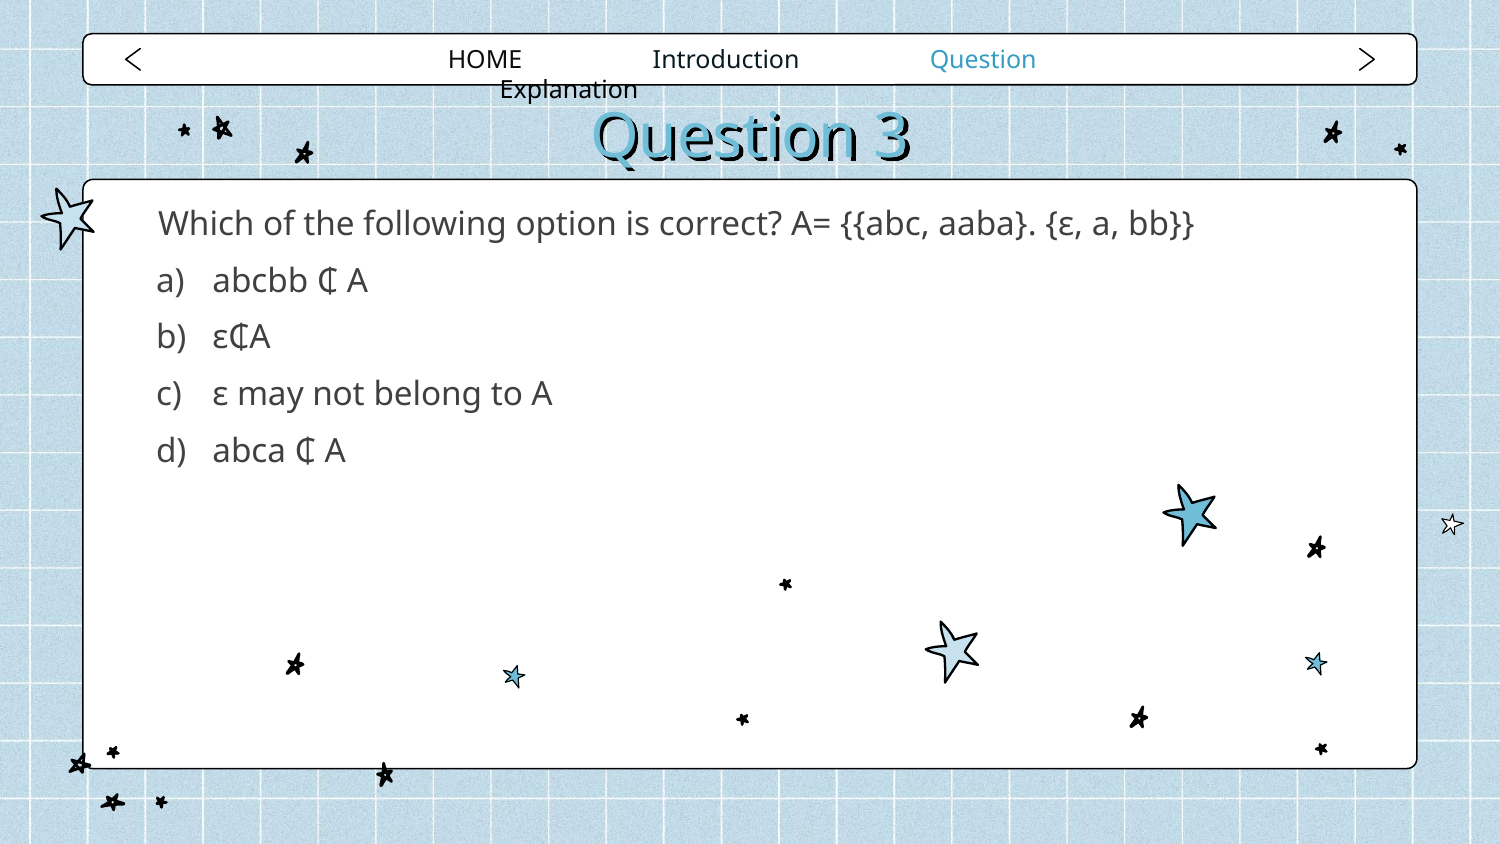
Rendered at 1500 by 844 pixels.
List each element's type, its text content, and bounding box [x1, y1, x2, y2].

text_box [924, 620, 980, 684]
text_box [1440, 513, 1465, 536]
text_box HOME Introduction Question Explanation [433, 35, 1125, 111]
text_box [1162, 483, 1218, 548]
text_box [502, 664, 526, 689]
text_box [736, 713, 749, 726]
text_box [1304, 651, 1328, 676]
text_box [177, 115, 314, 164]
text_box [1314, 743, 1328, 756]
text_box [40, 187, 96, 251]
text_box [68, 745, 169, 812]
text_box [285, 652, 305, 676]
text_box [1323, 120, 1343, 144]
list Which of the following option is correct? A= {{abc, aaba}. {ε, a, bb}} abcbb ₵ A ε₵A ε may not belong to A abca ₵ A [118, 187, 1382, 759]
text_box [82, 33, 1417, 85]
picture [0, 0, 1500, 844]
text_box [1307, 535, 1326, 559]
title Question 3 [118, 93, 1382, 172]
text_box [779, 578, 792, 591]
text_box [1393, 143, 1407, 156]
text_box [1129, 705, 1149, 729]
text_box [376, 761, 393, 787]
